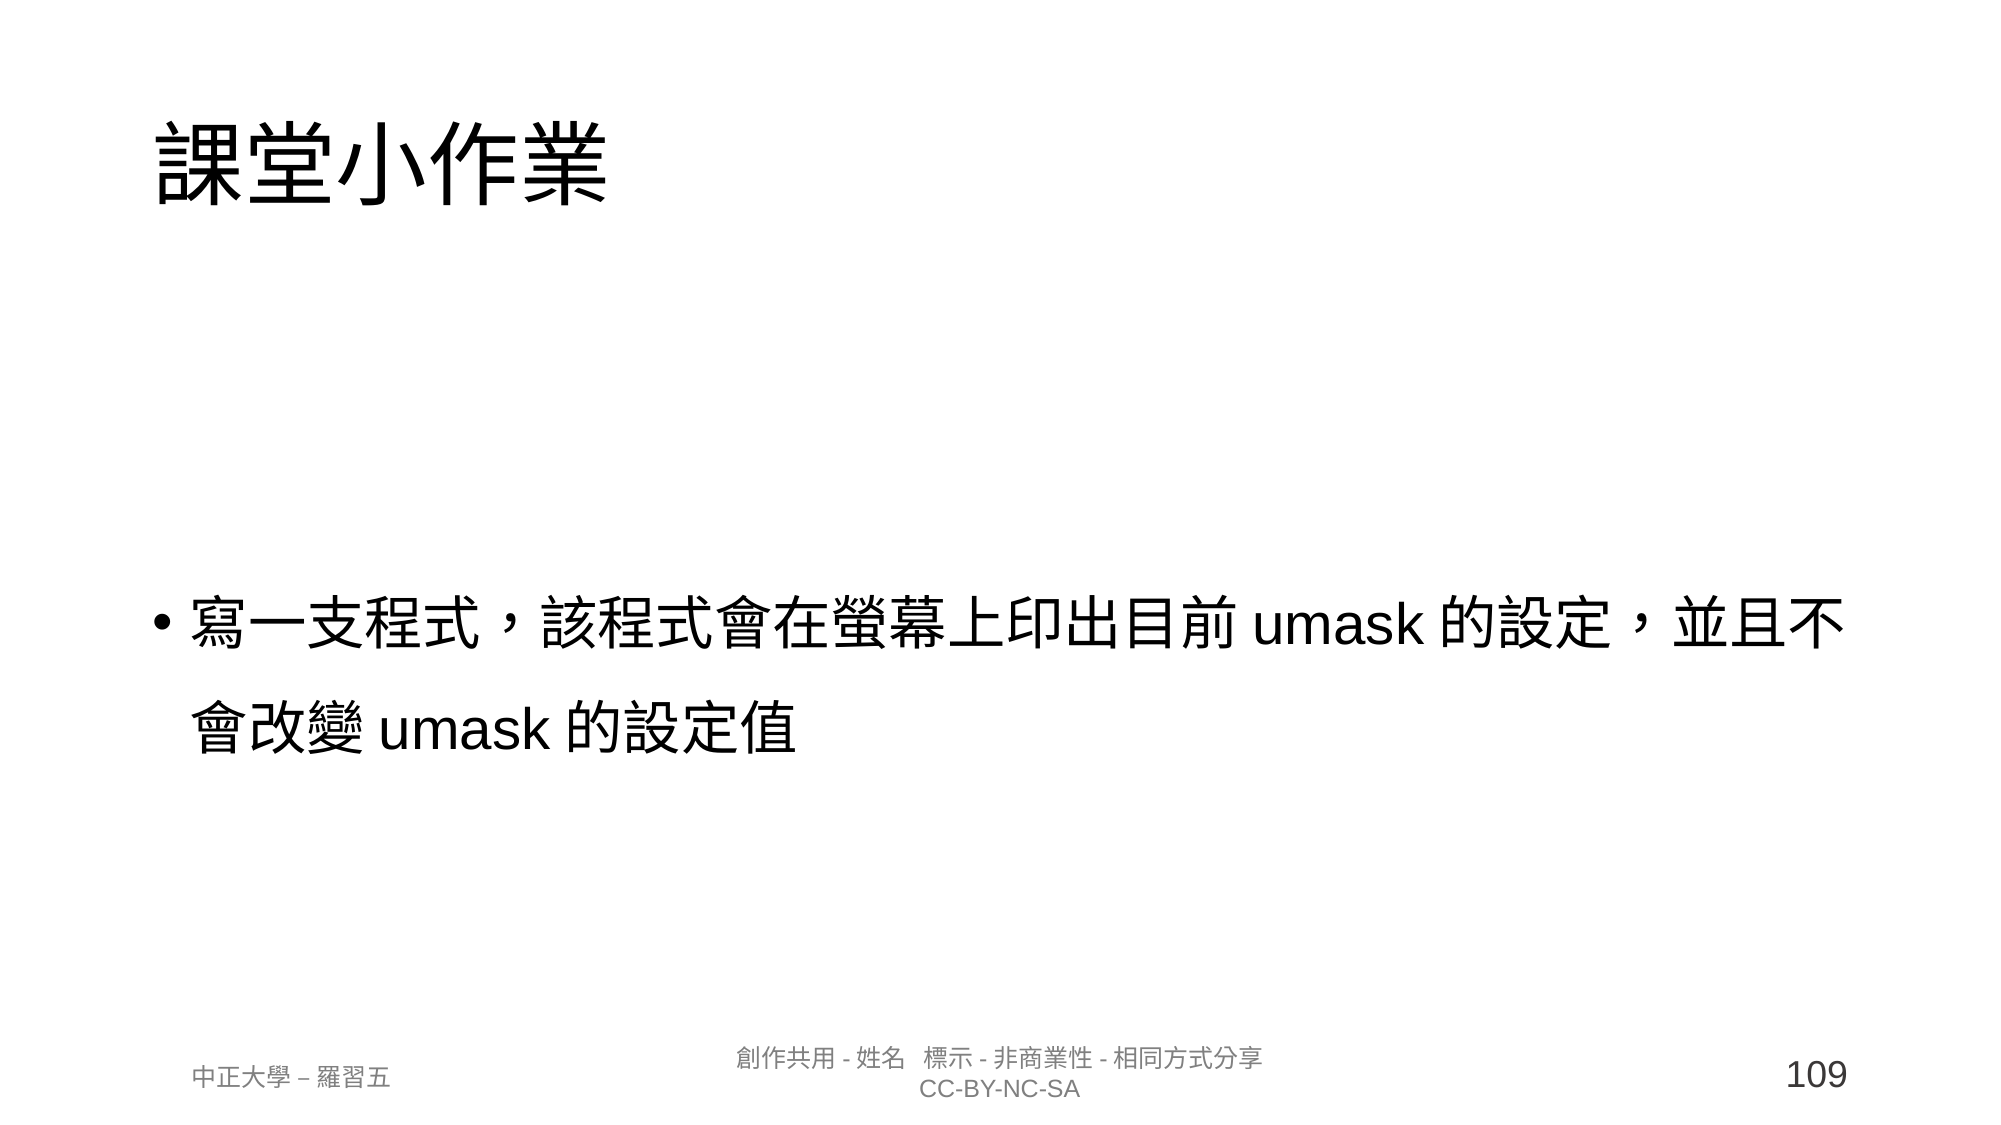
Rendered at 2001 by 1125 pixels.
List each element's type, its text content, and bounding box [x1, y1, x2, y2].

text_box 寫一支程式，該程式會在螢幕上印出目前umask的設定，並且不會改變umask的設定值 [137, 299, 1863, 1014]
text_box 課堂小作業 [137, 59, 1863, 278]
